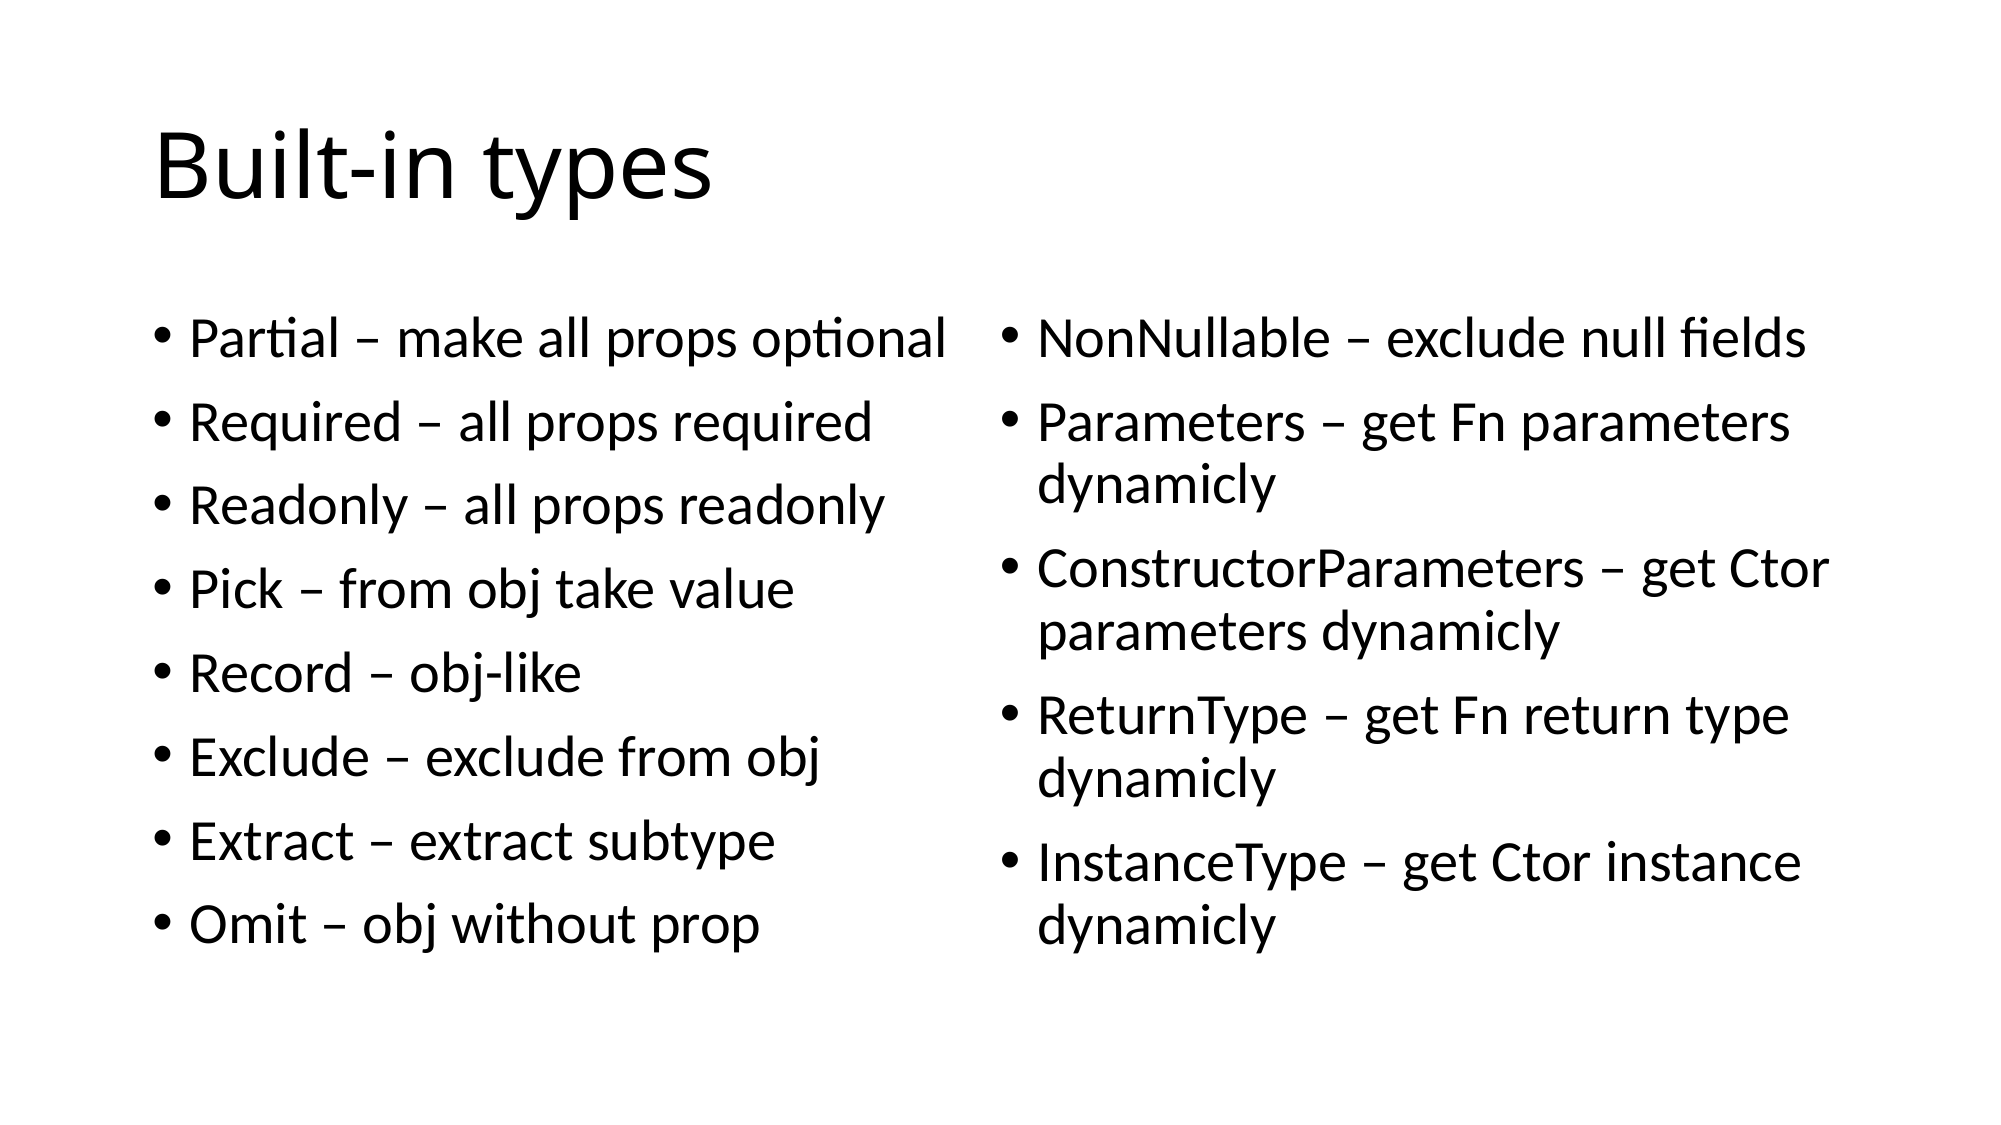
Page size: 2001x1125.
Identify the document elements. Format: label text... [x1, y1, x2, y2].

title Built-in types [137, 59, 1863, 278]
list Partial – make all props optional Required – all props required Readonly – all props readonly Pick – from obj take value Record – obj-like Exclude – exclude from obj Extract – extract subtype Omit – obj without prop NonNullable – exclude null fields Parameters – get Fn parameters dynamicly ConstructorParameters – get Ctor parameters dynamicly ReturnType – get Fn return type dynamicly InstanceType – get Ctor instance dynamicly [137, 299, 1863, 1014]
